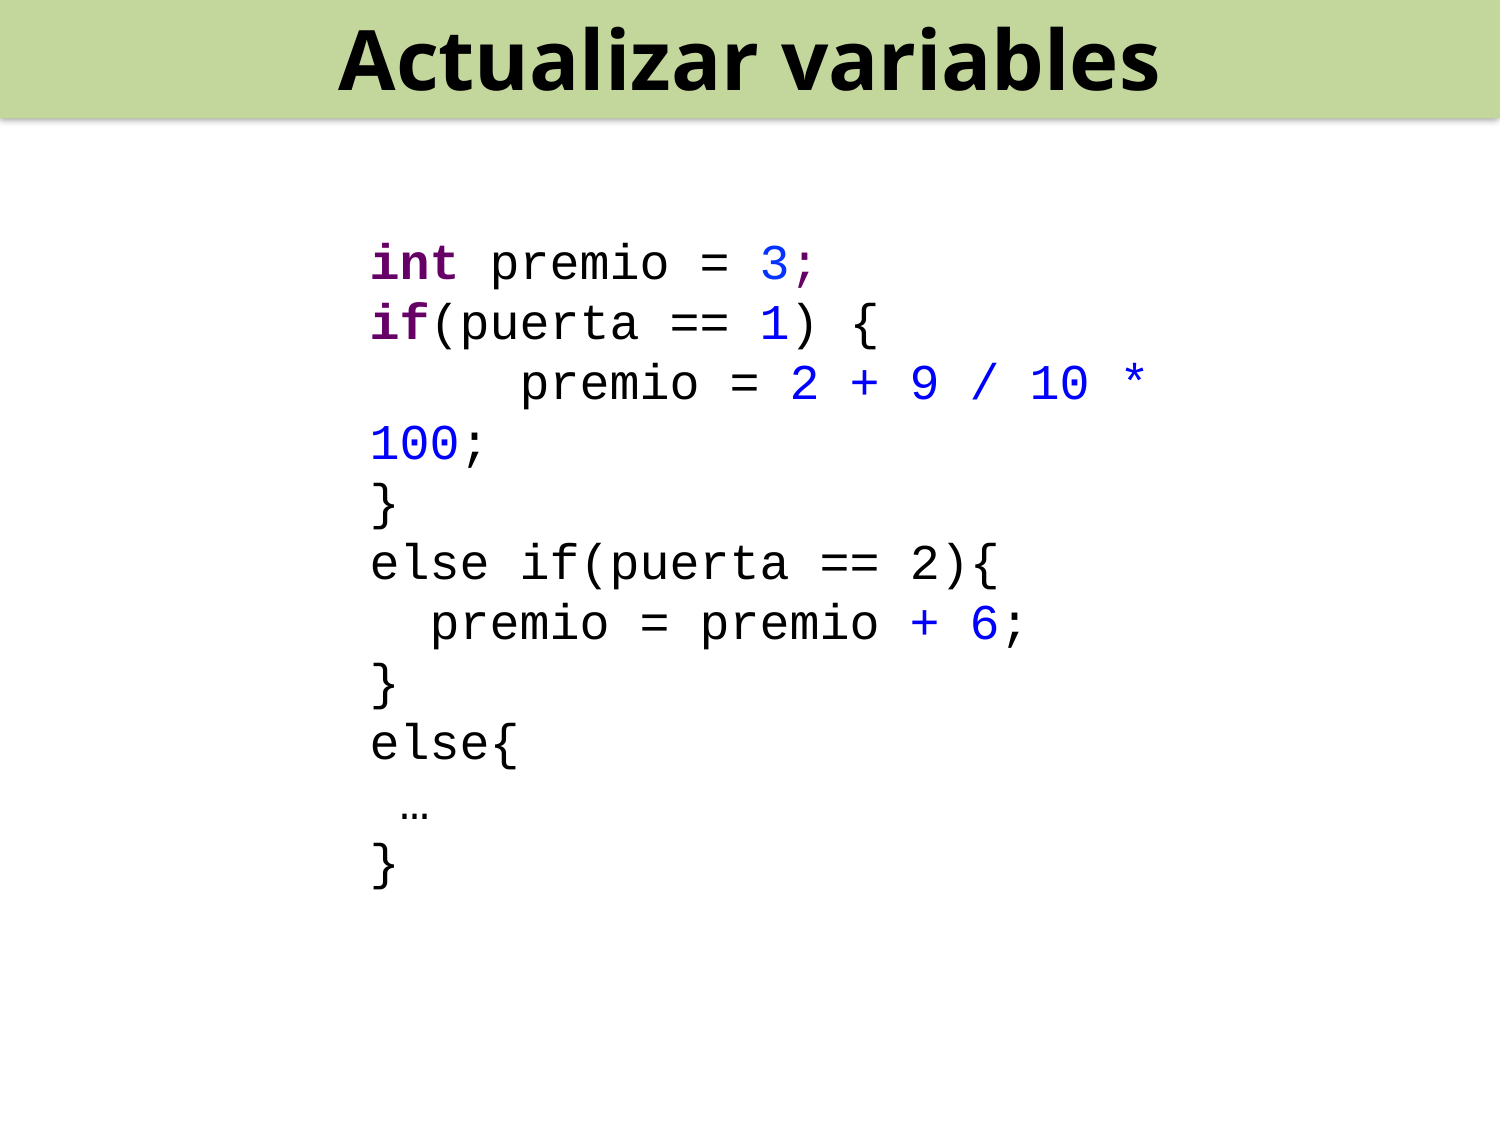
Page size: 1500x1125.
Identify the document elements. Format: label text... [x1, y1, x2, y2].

text_box Actualizar variables [0, 0, 1500, 122]
text_box int premio = 3; if(puerta == 1) { premio = 2 + 9 / 10 * 100; } else if(puerta == 2){ premio = premio + 6; } else{ … } [354, 222, 1305, 897]
